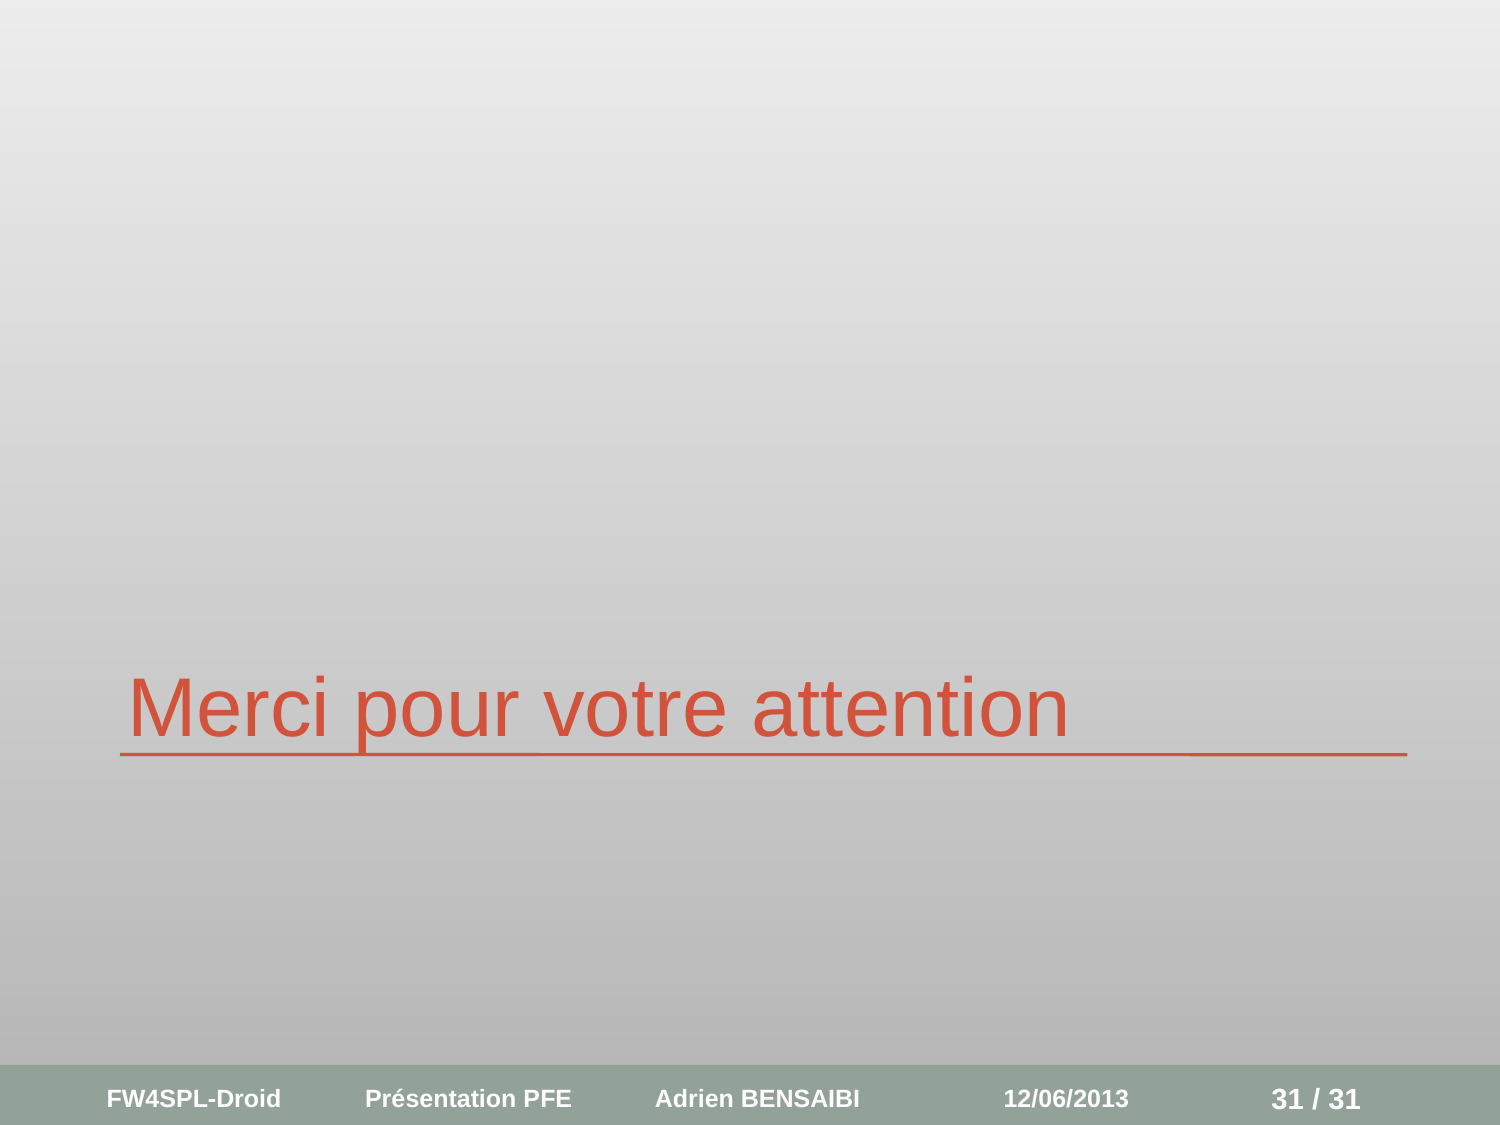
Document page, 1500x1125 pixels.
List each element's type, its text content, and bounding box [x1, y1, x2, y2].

list Merci pour votre attention [112, 645, 1376, 715]
